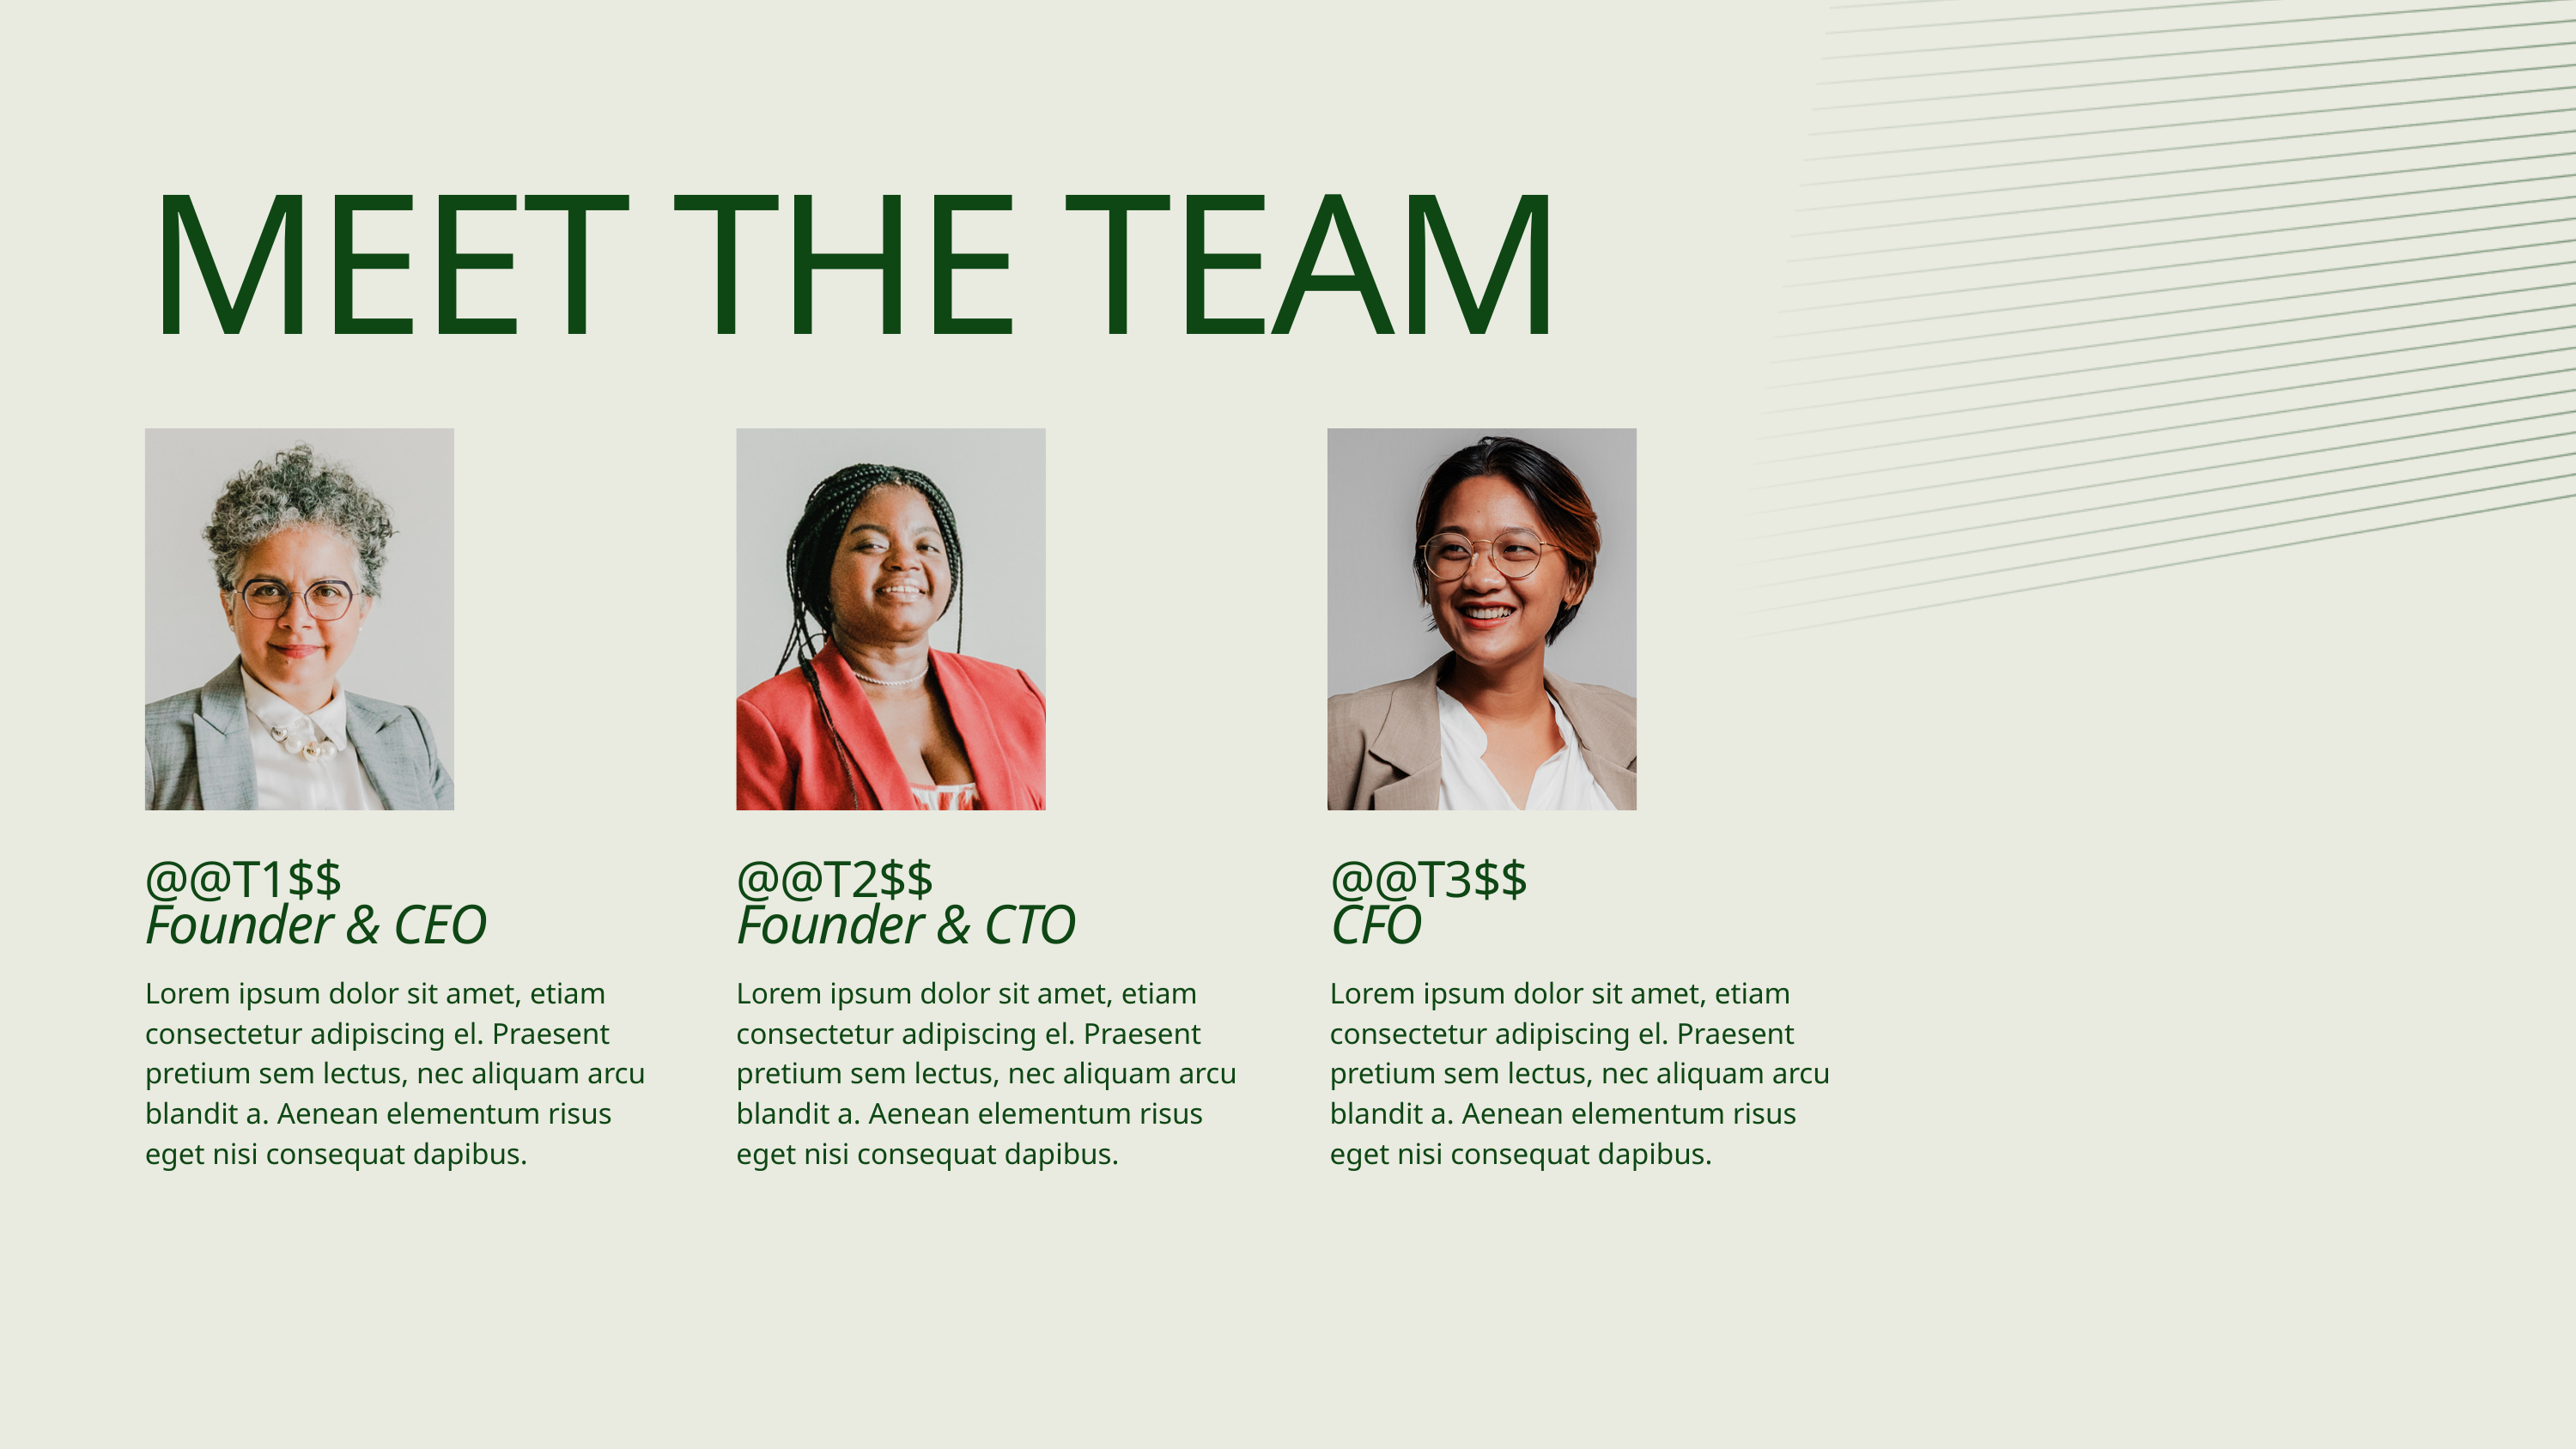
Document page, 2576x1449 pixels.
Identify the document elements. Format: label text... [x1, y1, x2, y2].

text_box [1327, 428, 1637, 811]
text_box Lorem ipsum dolor sit amet, etiam consectetur adipiscing el. Praesent pretium sem lectus, nec aliquam arcu blandit a. Aenean elementum risus eget nisi consequat dapibus. [144, 969, 653, 1170]
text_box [144, 428, 455, 811]
text_box MEET THE TEAM [144, 203, 1839, 374]
text_box Founder & CEO [144, 906, 653, 955]
text_box Founder & CTO [736, 906, 1245, 955]
text_box [1720, 0, 2576, 712]
text_box Lorem ipsum dolor sit amet, etiam consectetur adipiscing el. Praesent pretium sem lectus, nec aliquam arcu blandit a. Aenean elementum risus eget nisi consequat dapibus. [1329, 969, 1838, 1170]
text_box CFO [1330, 906, 1838, 955]
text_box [736, 428, 1047, 811]
text_box @@T1$$ [144, 814, 652, 908]
text_box @@T3$$ [1330, 814, 1837, 908]
text_box Lorem ipsum dolor sit amet, etiam consectetur adipiscing el. Praesent pretium sem lectus, nec aliquam arcu blandit a. Aenean elementum risus eget nisi consequat dapibus. [736, 969, 1245, 1170]
text_box @@T2$$ [736, 814, 1243, 908]
